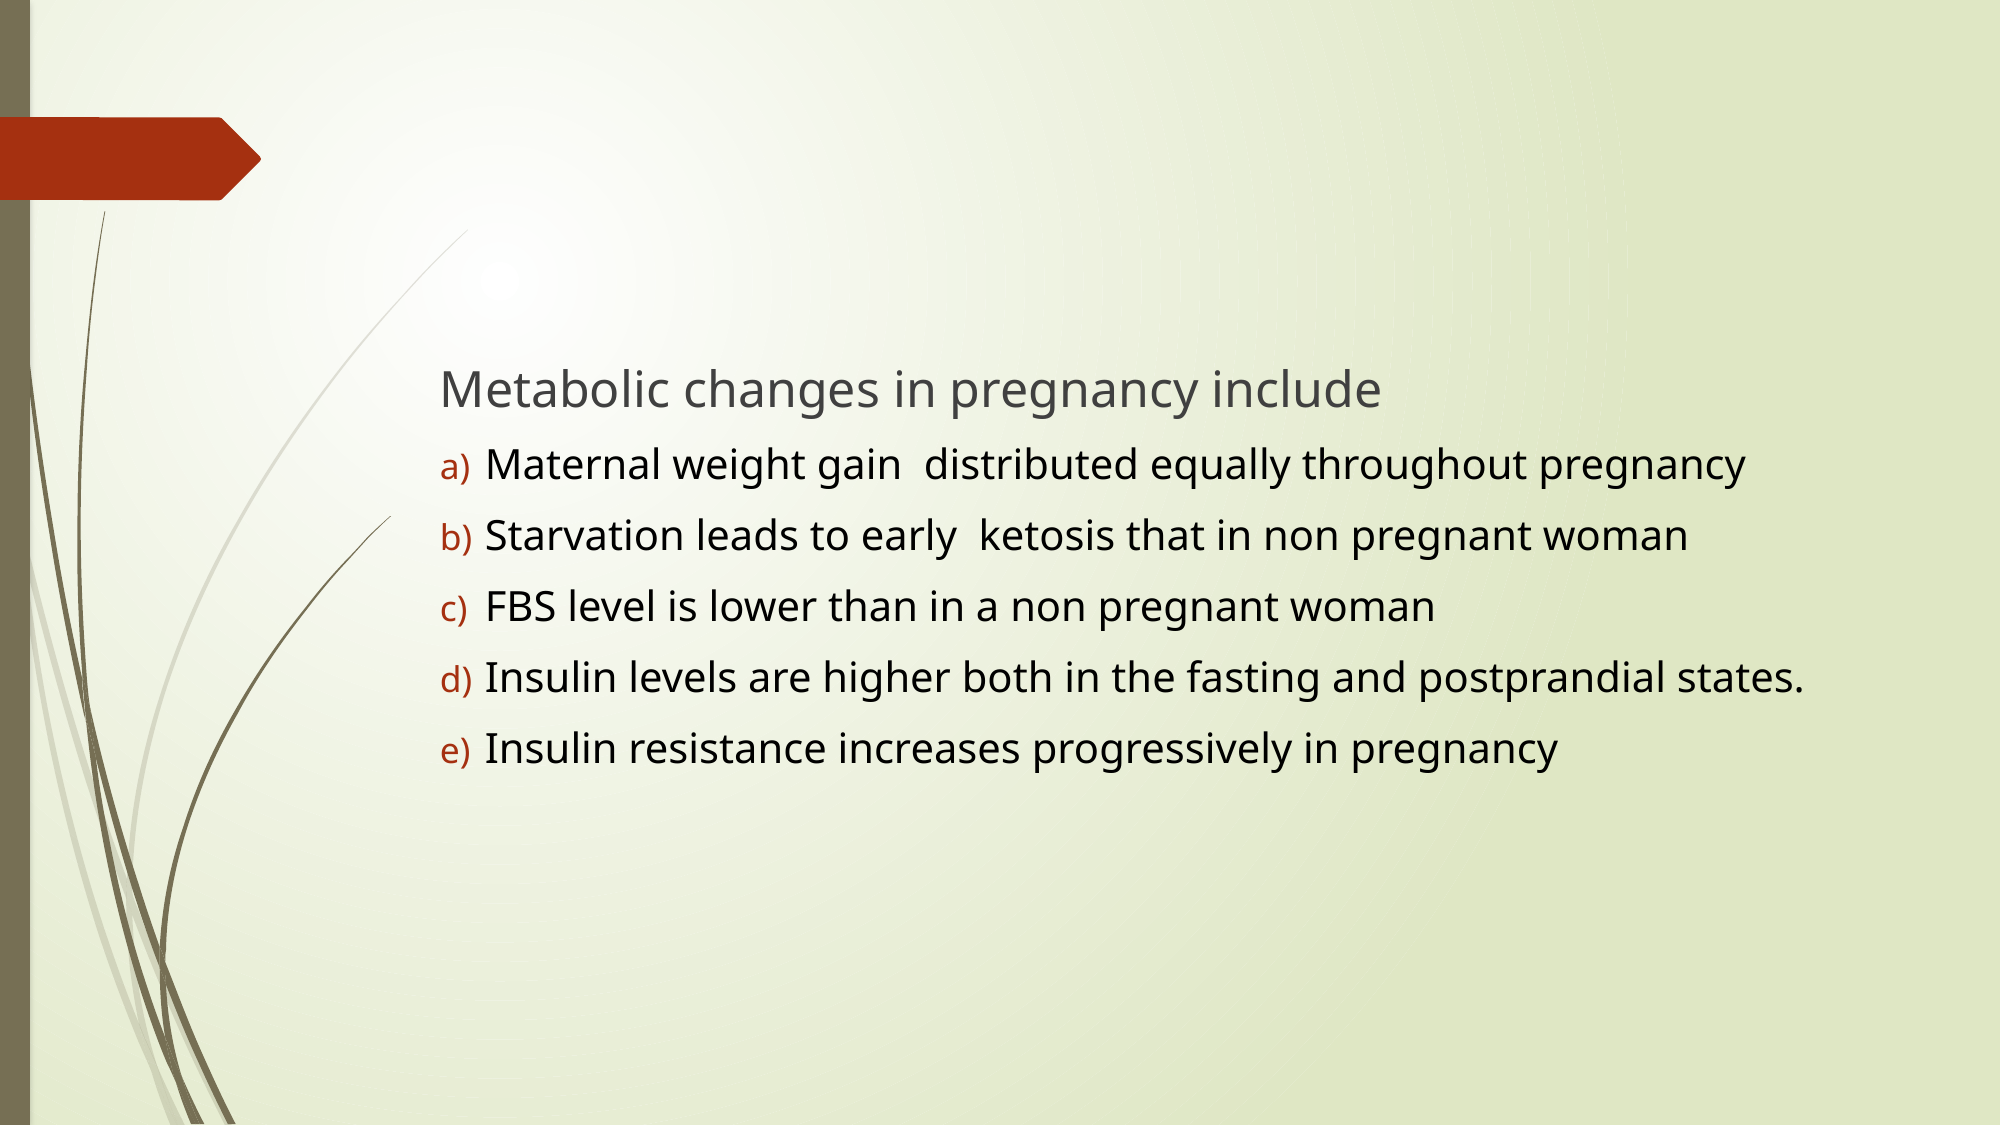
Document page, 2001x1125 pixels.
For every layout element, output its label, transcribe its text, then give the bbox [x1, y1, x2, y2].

list Metabolic changes in pregnancy include Maternal weight gain distributed equally throughout pregnancy Starvation leads to early ketosis that in non pregnant woman FBS level is lower than in a non pregnant woman Insulin levels are higher both in the fasting and postprandial states. Insulin resistance increases progressively in pregnancy [424, 350, 1888, 970]
